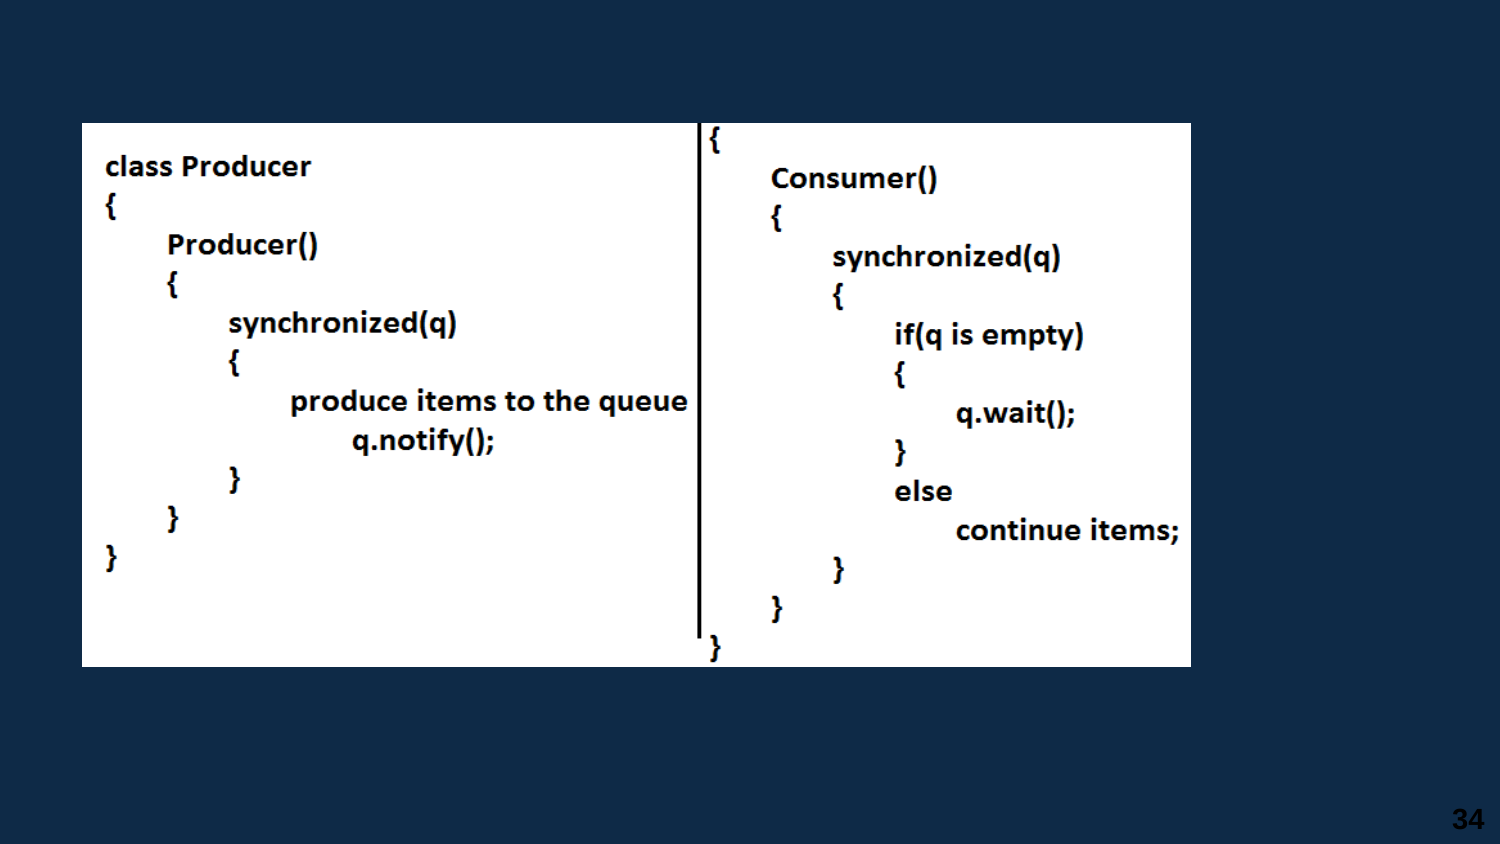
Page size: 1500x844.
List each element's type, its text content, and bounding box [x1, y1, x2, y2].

text_box 34 [1437, 793, 1500, 843]
picture [82, 123, 1191, 667]
